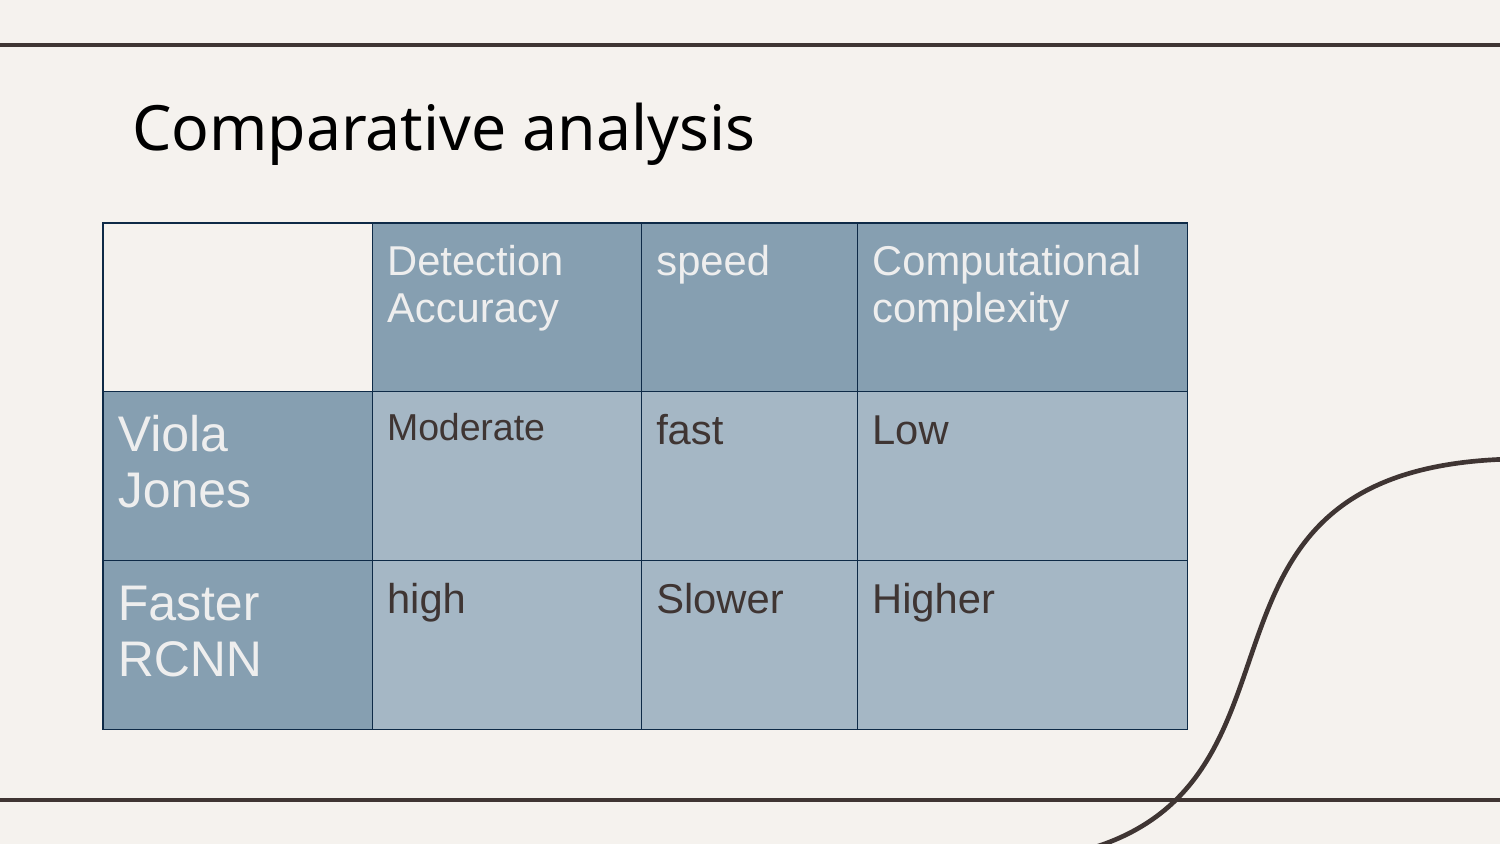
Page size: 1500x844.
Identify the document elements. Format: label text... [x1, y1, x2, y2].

table_cell Slower [642, 561, 857, 729]
table_header Computational complexity [858, 224, 1187, 391]
table_header [104, 224, 372, 391]
table_cell high [373, 561, 641, 729]
table_header speed [642, 224, 857, 391]
table_cell Higher [858, 561, 1187, 729]
table_cell Low [858, 392, 1187, 560]
table_cell Viola Jones [104, 392, 372, 560]
table_cell Faster RCNN [104, 561, 372, 729]
title Comparative analysis [116, 72, 1049, 167]
table_cell fast [642, 392, 857, 560]
table_header Detection Accuracy [373, 224, 641, 391]
table_cell Moderate [373, 392, 641, 560]
